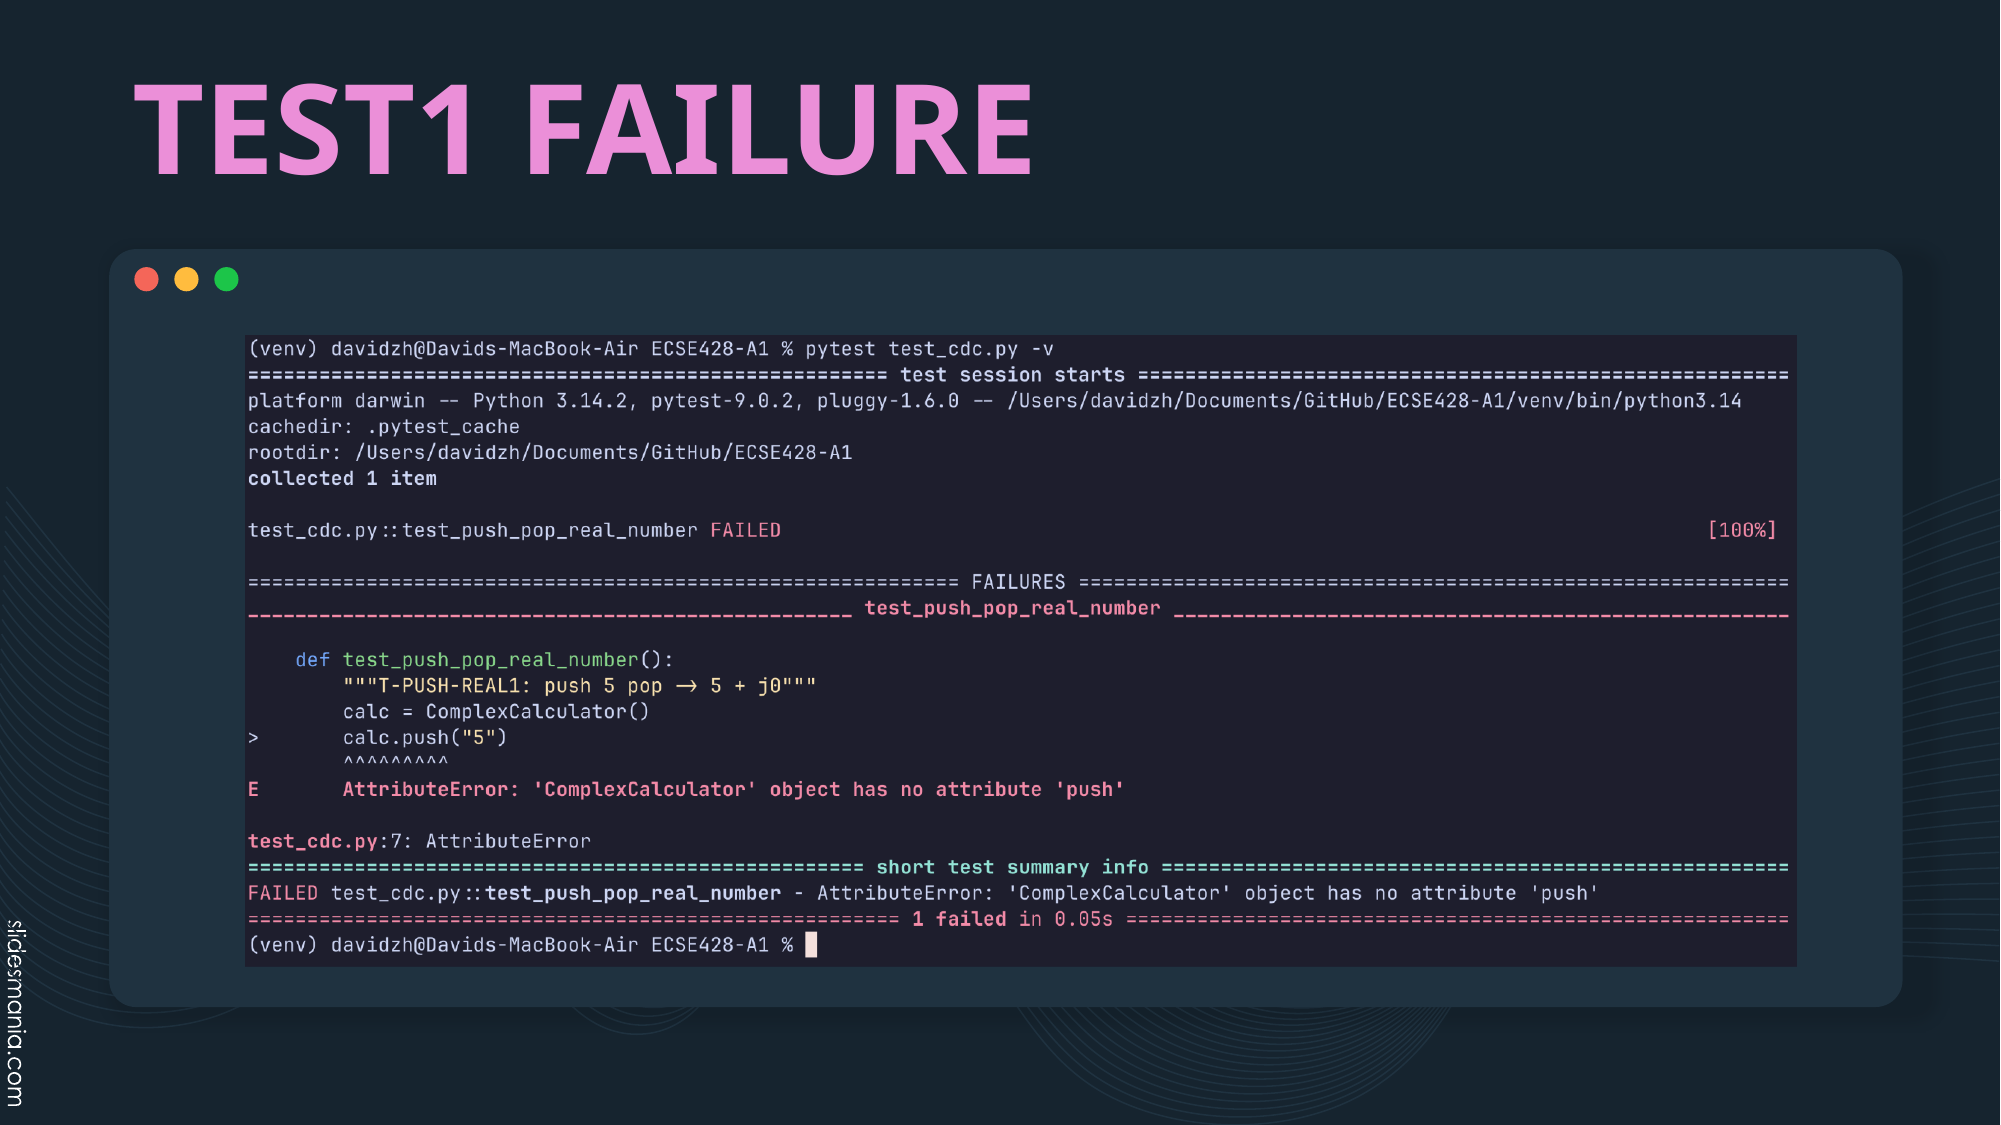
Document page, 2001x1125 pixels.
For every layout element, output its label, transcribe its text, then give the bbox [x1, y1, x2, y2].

picture [245, 335, 1797, 967]
title TEST1 FAILURE [112, 58, 1713, 185]
